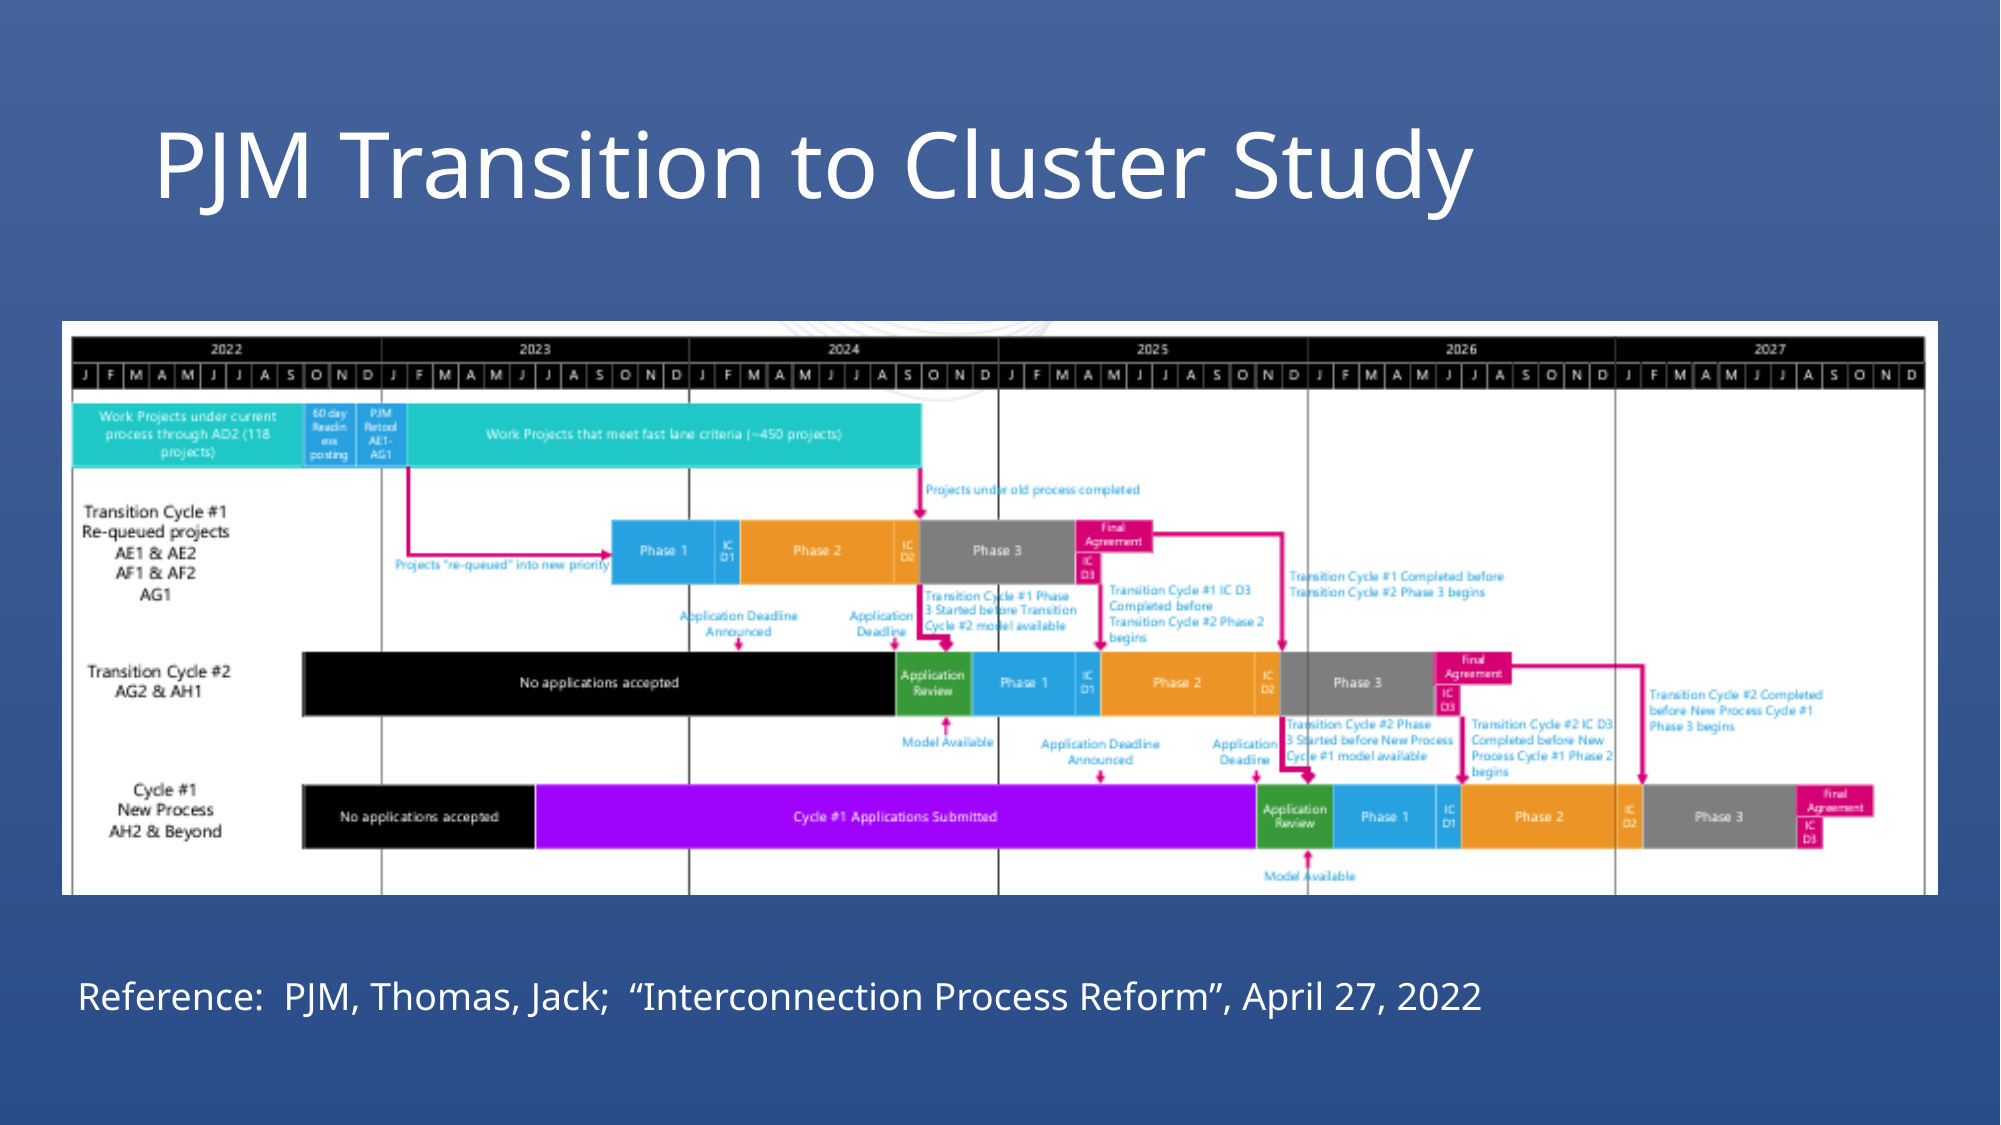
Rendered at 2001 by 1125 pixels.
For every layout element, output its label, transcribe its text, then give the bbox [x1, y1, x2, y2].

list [62, 321, 1938, 895]
title PJM Transition to Cluster Study [137, 59, 1863, 278]
text_box Reference: PJM, Thomas, Jack; “Interconnection Process Reform”, April 27, 2022 [62, 965, 1889, 1026]
